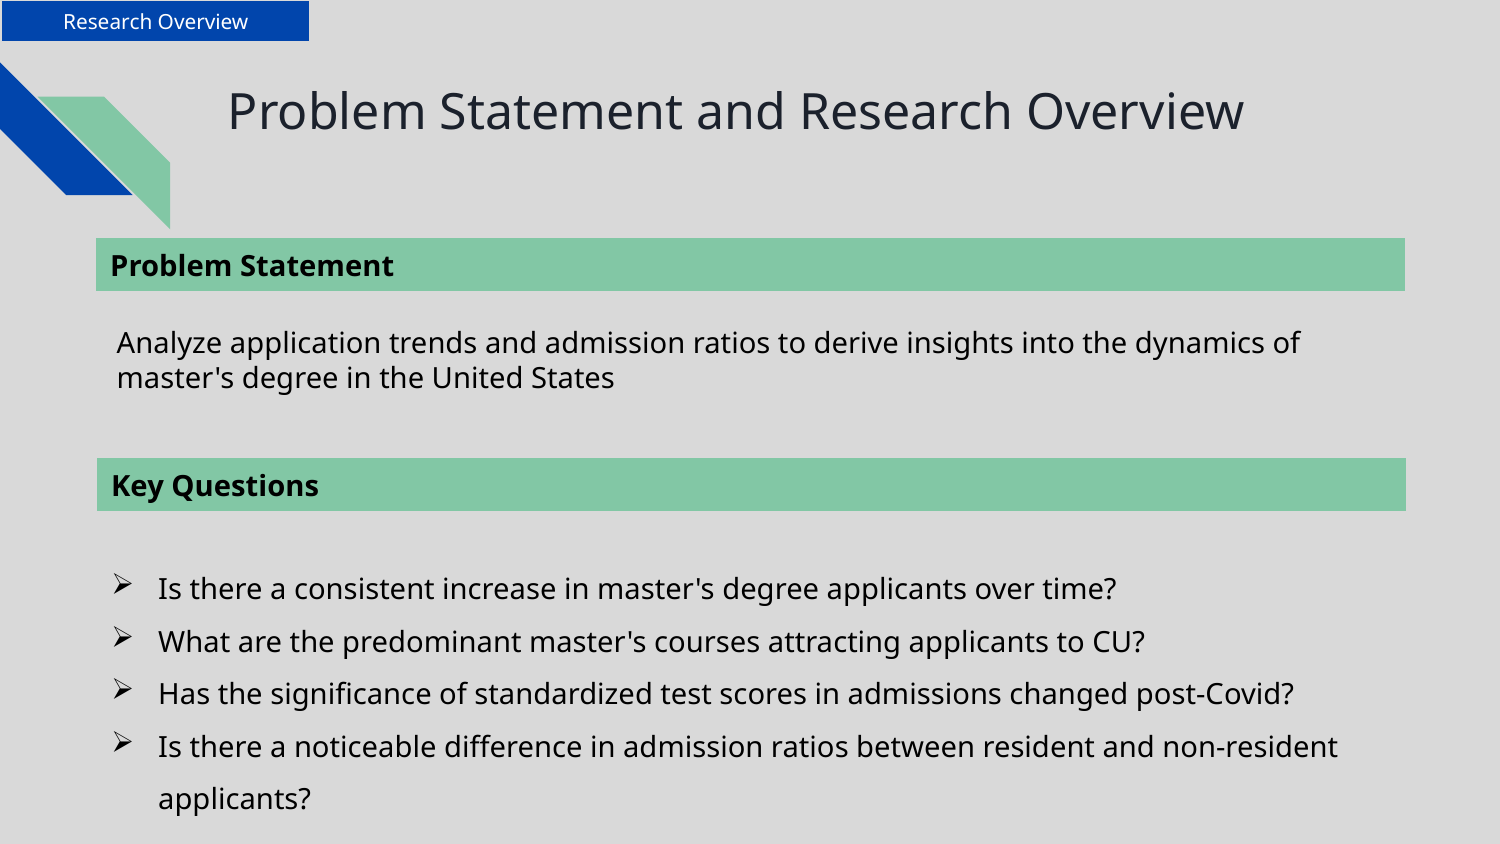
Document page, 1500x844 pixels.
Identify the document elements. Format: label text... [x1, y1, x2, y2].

text_box Problem Statement [95, 237, 1406, 292]
text_box Is there a consistent increase in master's degree applicants over time? What are the predominant master's courses attracting applicants to CU? Has the significance of standardized test scores in admissions changed post-Covid? Is there a noticeable difference in admission ratios between resident and non-resident applicants? [96, 505, 1430, 823]
text_box Research Overview [1, 0, 310, 42]
text_box Key Questions [96, 457, 1407, 512]
text_box Analyze application trends and admission ratios to derive insights into the dynamics of master's degree in the United States [101, 317, 1403, 403]
title Problem Statement and Research Overview [212, 64, 1368, 215]
